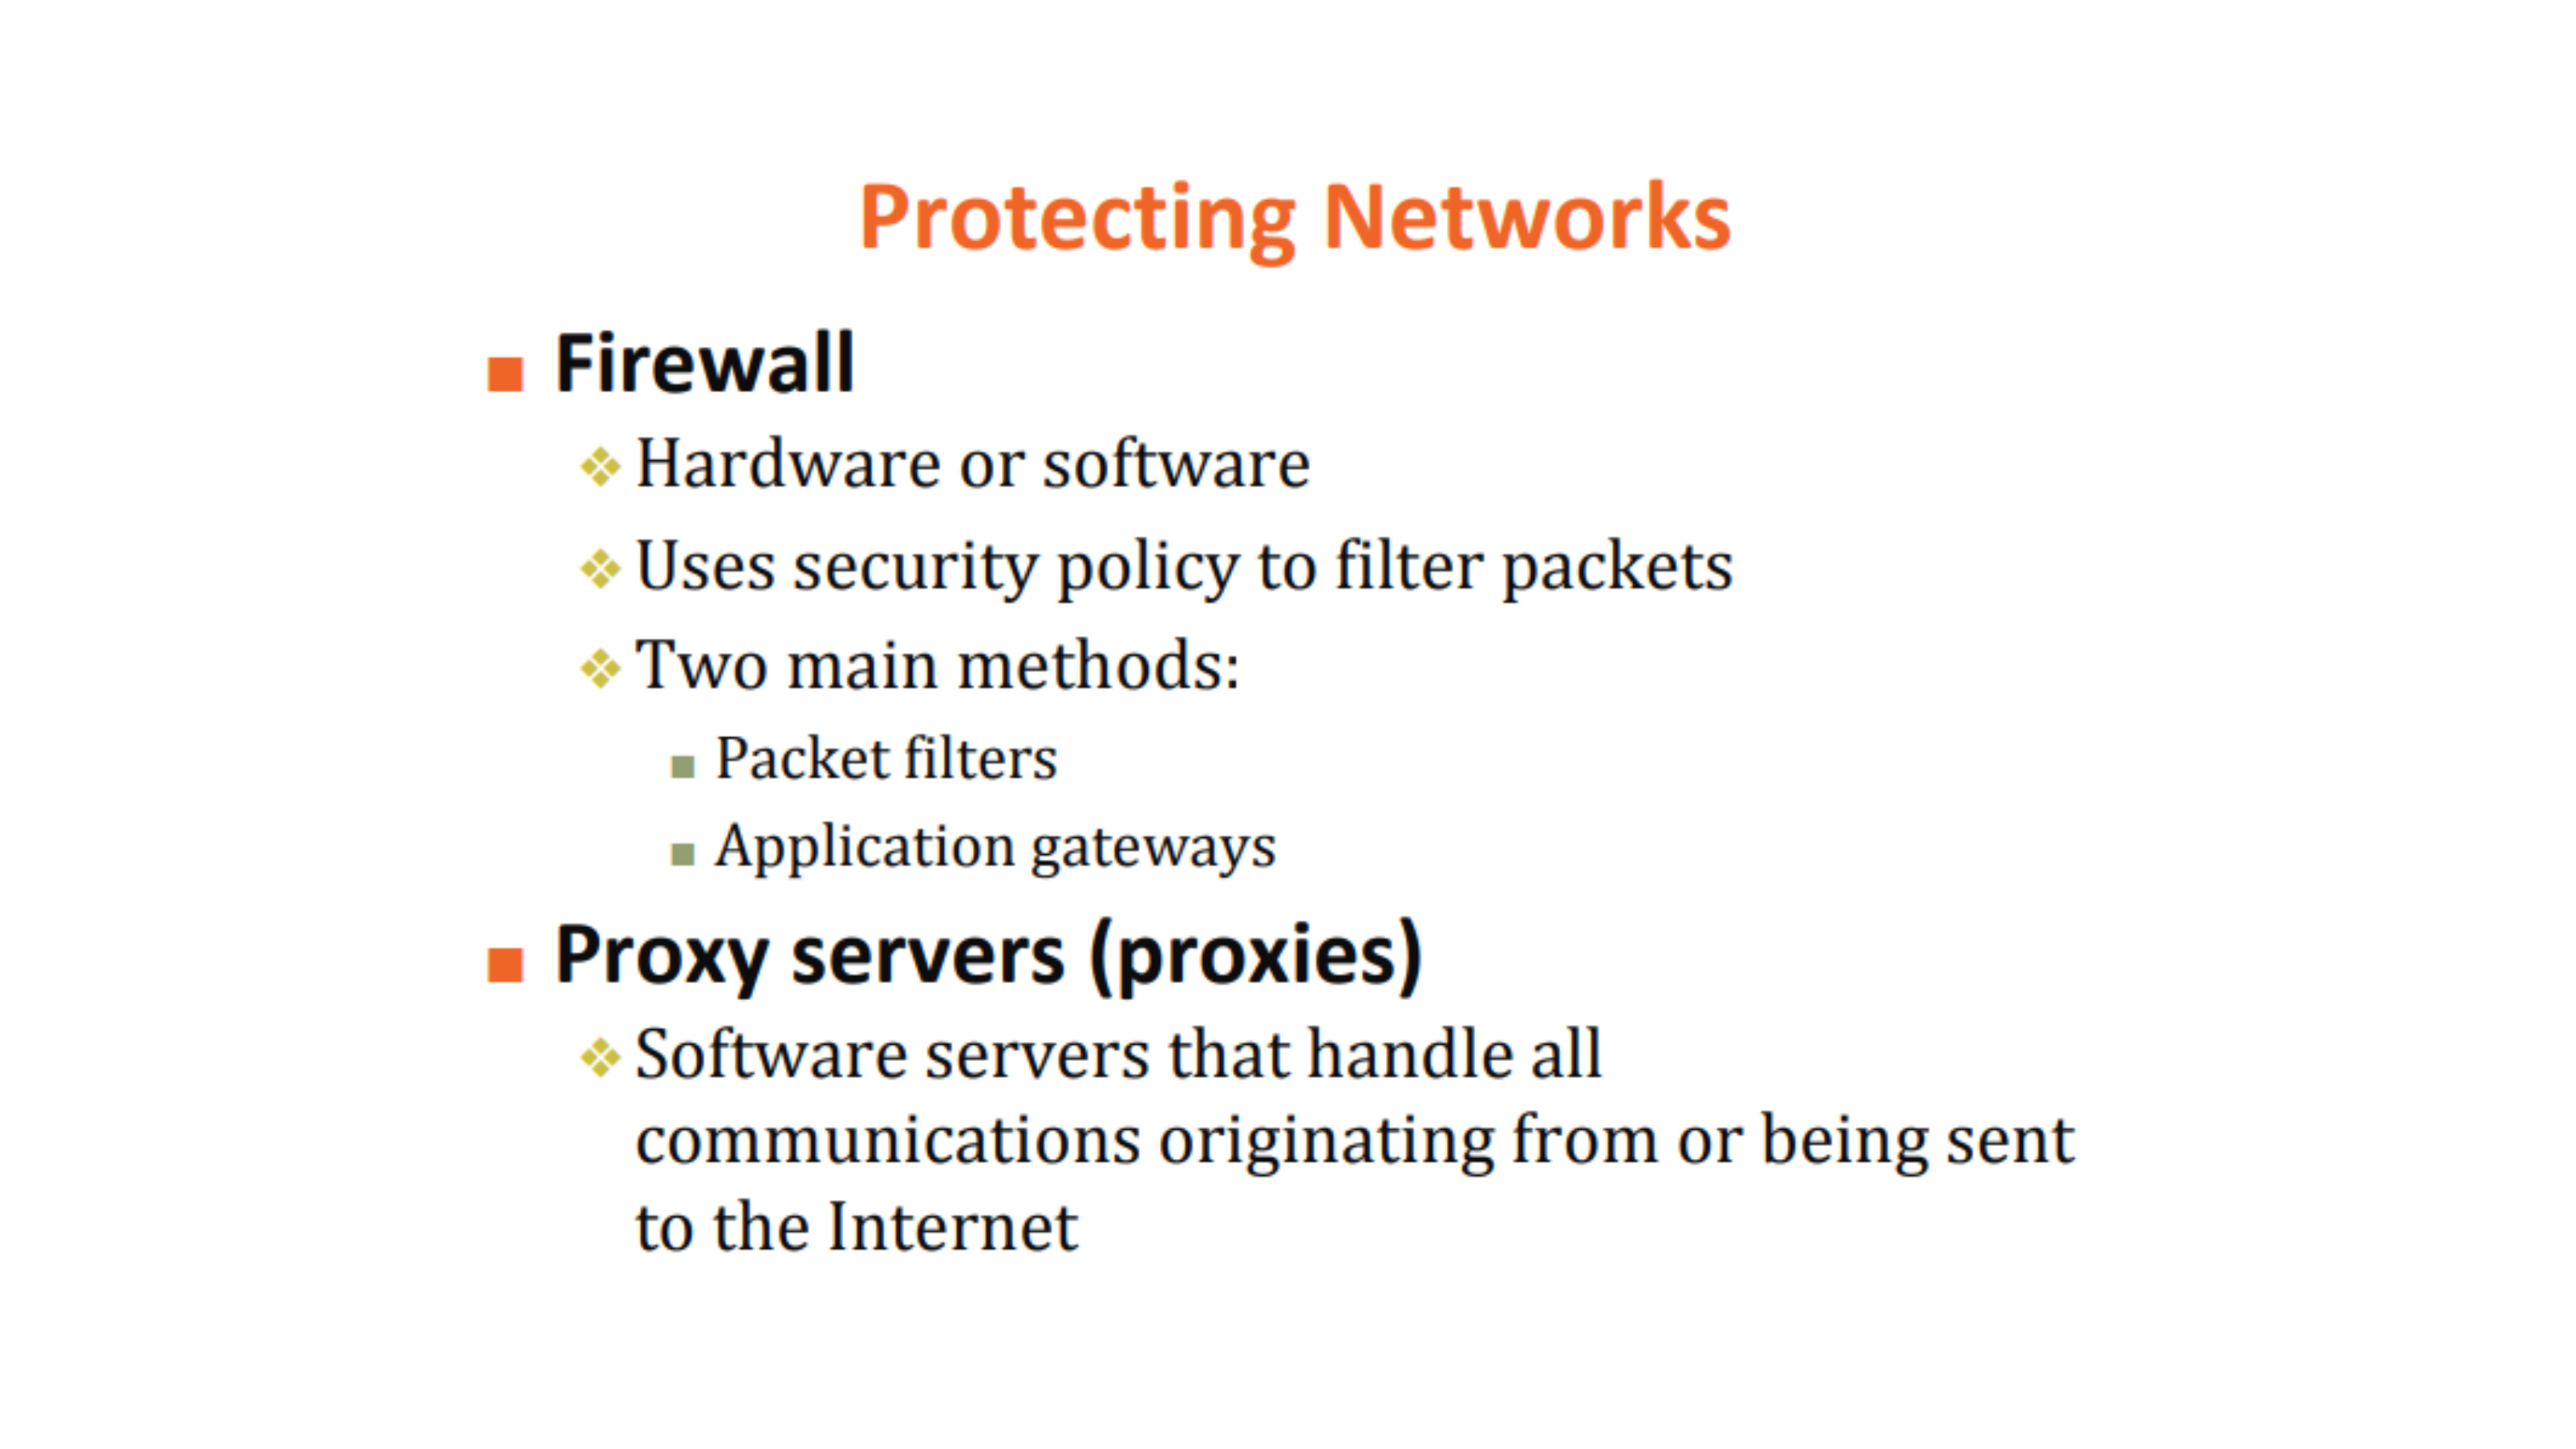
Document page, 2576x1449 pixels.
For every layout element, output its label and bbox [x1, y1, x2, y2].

text_box [425, 144, 2151, 1304]
